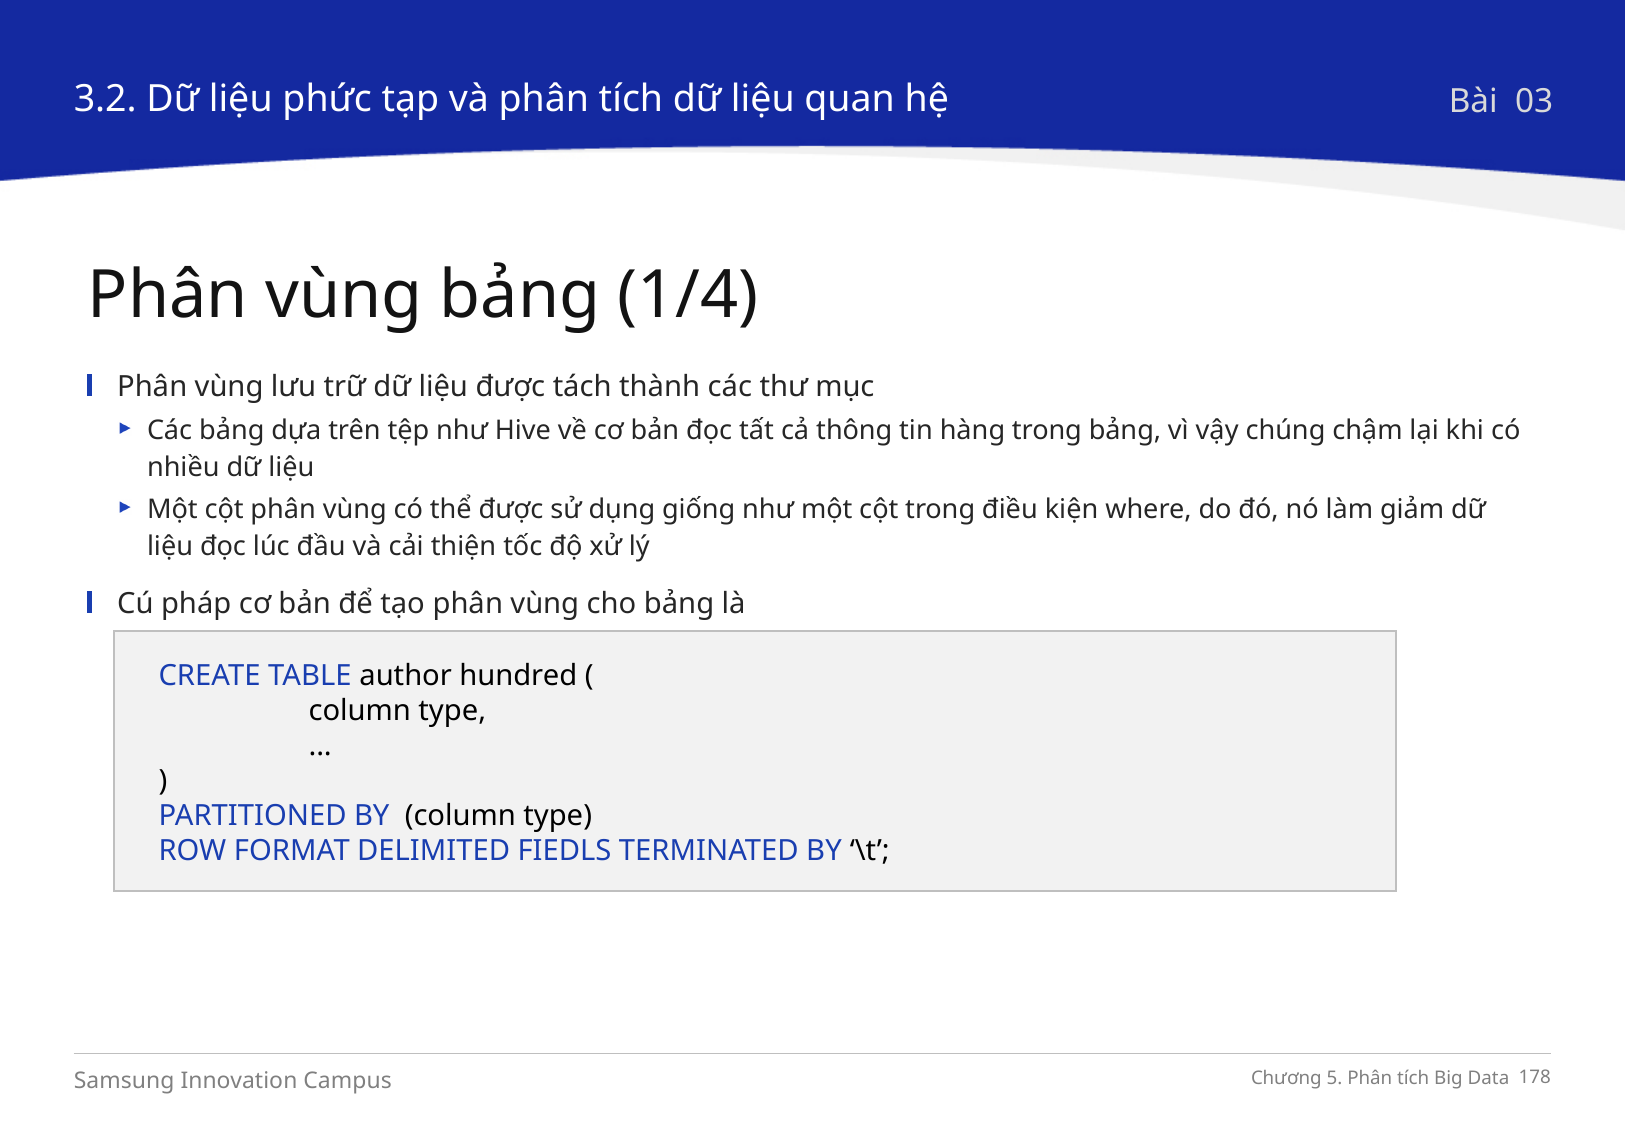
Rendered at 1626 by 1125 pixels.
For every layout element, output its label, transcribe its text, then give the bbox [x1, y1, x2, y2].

list Phân vùng bảng (1/4) [87, 249, 1531, 331]
list Bài 03 [1423, 79, 1554, 120]
list 3.2. Dữ liệu phức tạp và phân tích dữ liệu quan hệ [73, 73, 1396, 119]
text_box CREATE TABLE author hundred ( column type, ... ) PARTITIONED BY (column type) ROW FORMAT DELIMITED FIEDLS TERMINATED BY ‘\t’; [113, 630, 1397, 892]
picture [0, 0, 1625, 1125]
list Phân vùng lưu trữ dữ liệu được tách thành các thư mục Các bảng dựa trên tệp như Hive về cơ bản đọc tất cả thông tin hàng trong bảng, vì vậy chúng chậm lại khi có nhiều dữ liệu Một cột phân vùng có thể được sử dụng giống như một cột trong điều kiện where, do đó, nó làm giảm dữ liệu đọc lúc đầu và cải thiện tốc độ xử lý Cú pháp cơ bản để tạo phân vùng cho bảng là [87, 365, 1531, 516]
